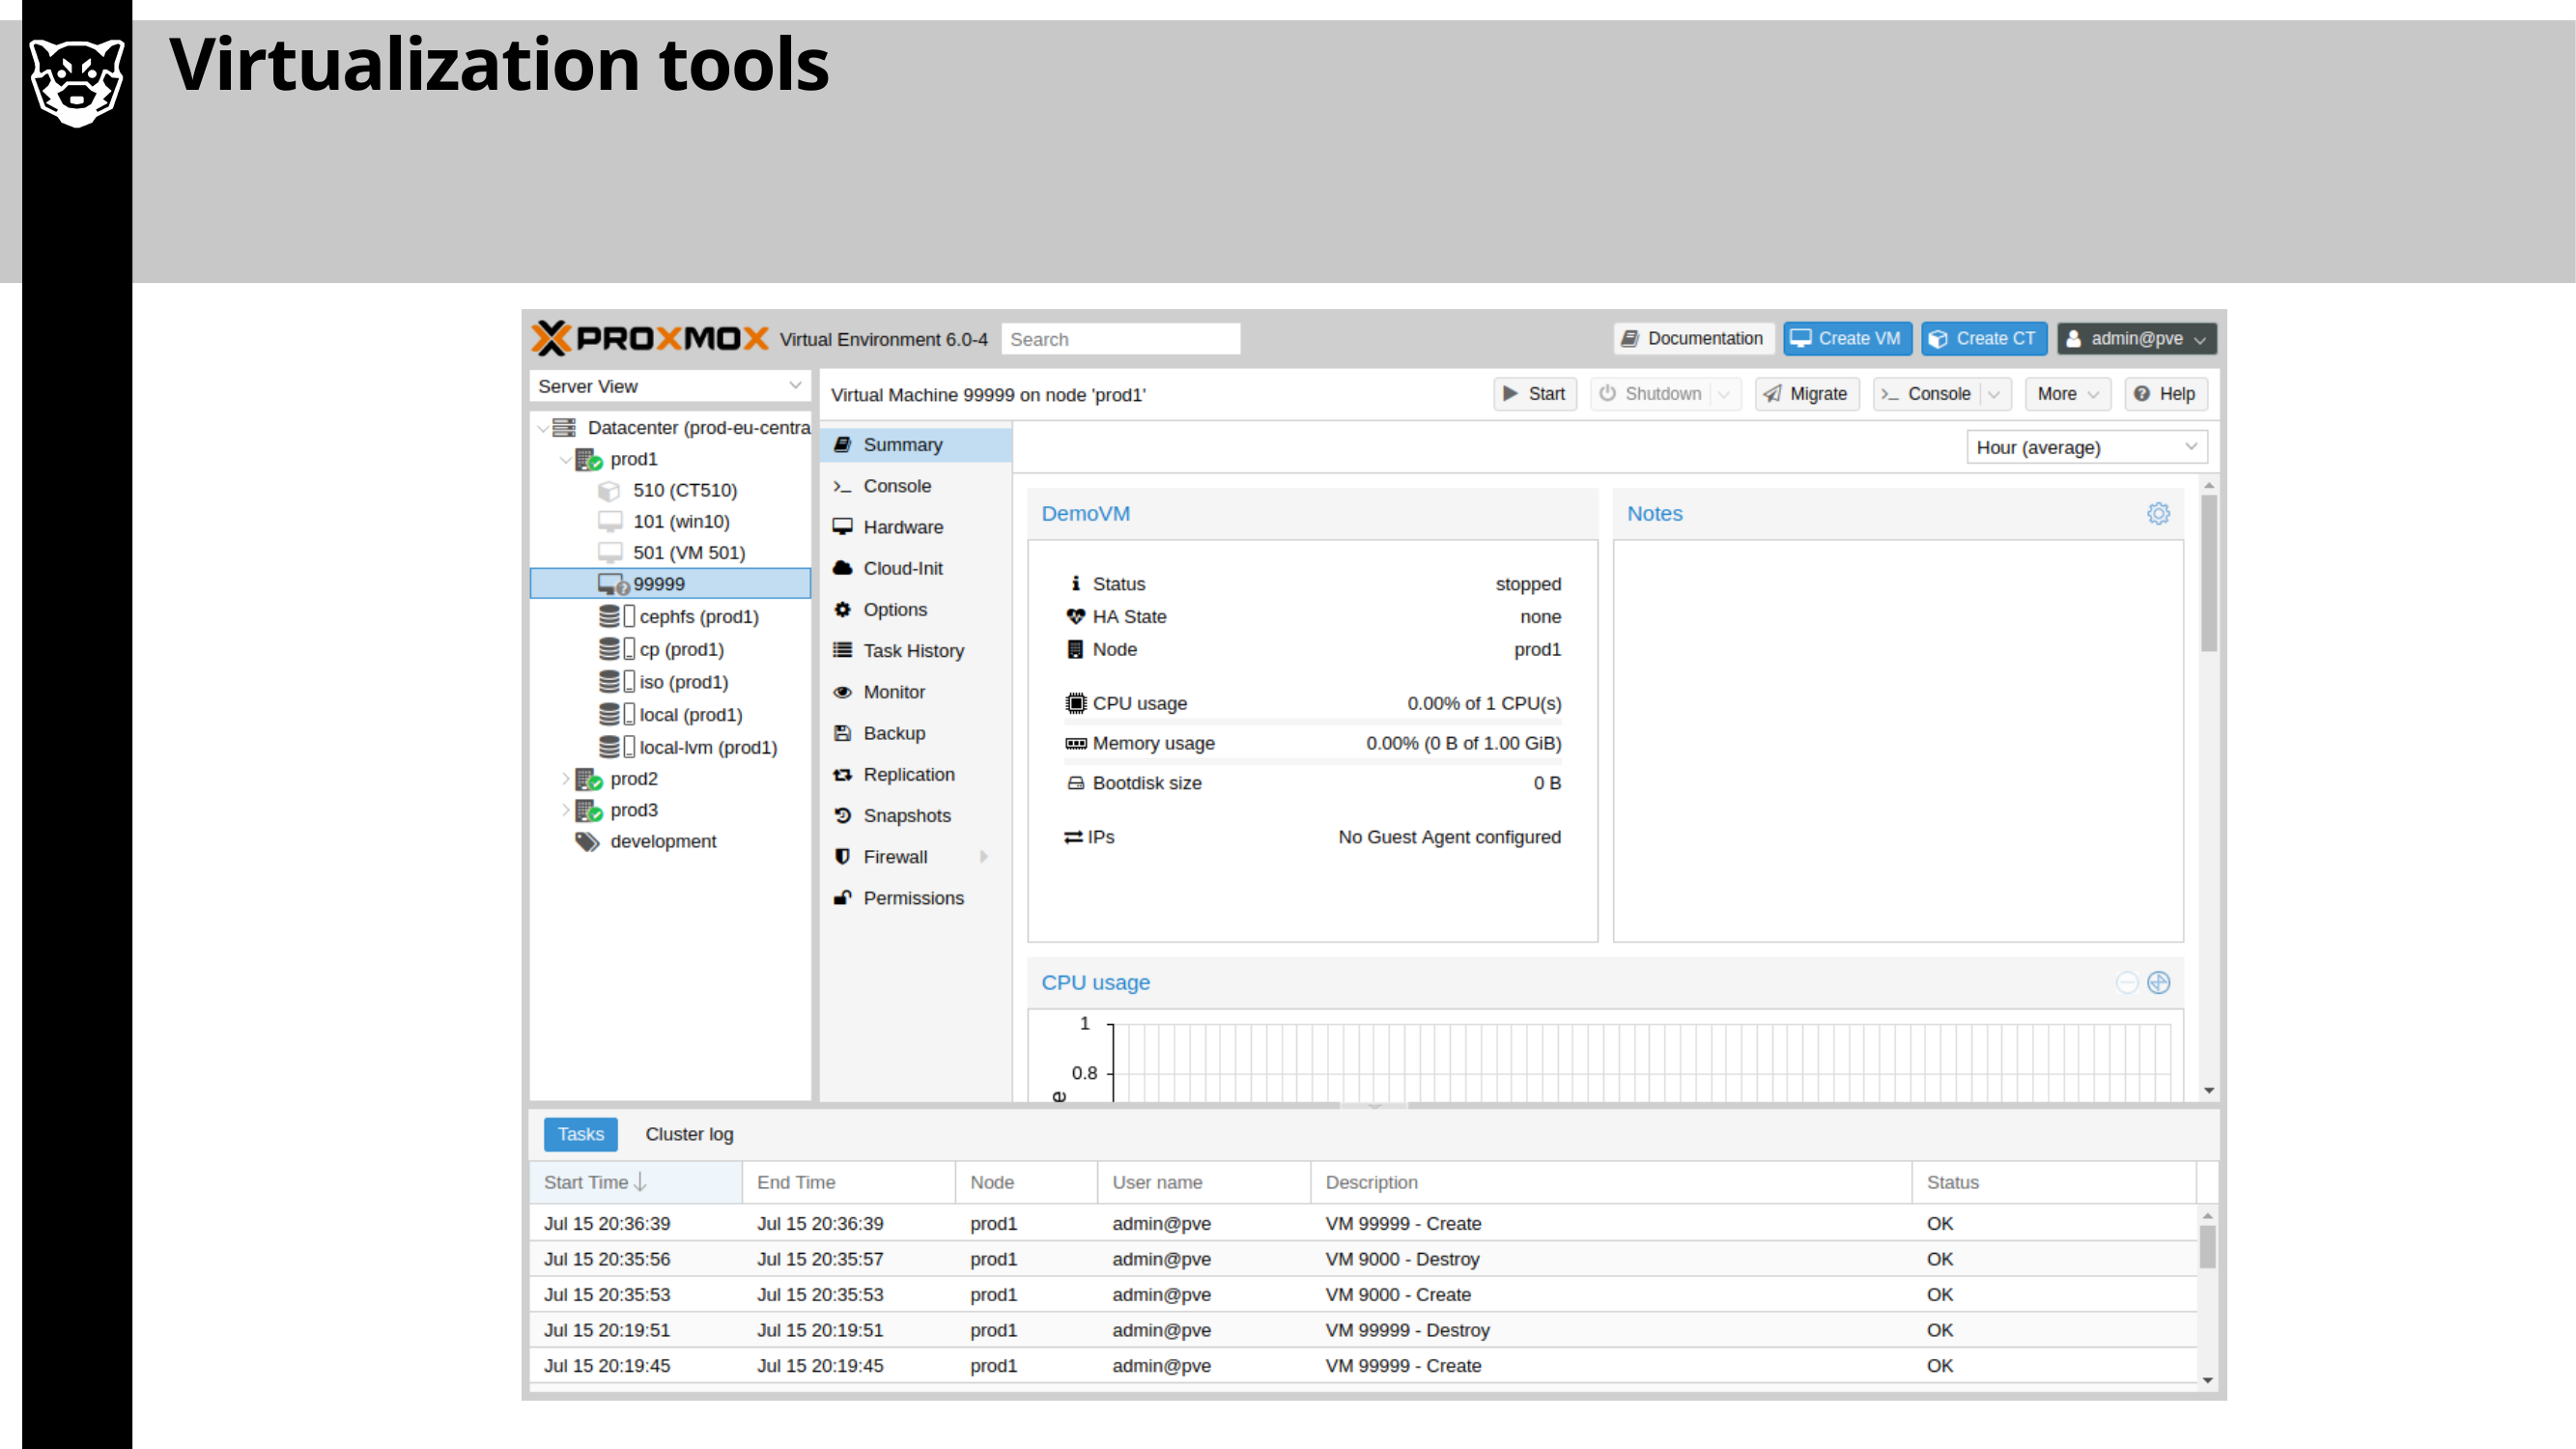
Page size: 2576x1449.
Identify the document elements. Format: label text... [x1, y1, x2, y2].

picture [522, 309, 2227, 1402]
picture [28, 38, 127, 129]
title Virtualization tools [155, 19, 2447, 283]
